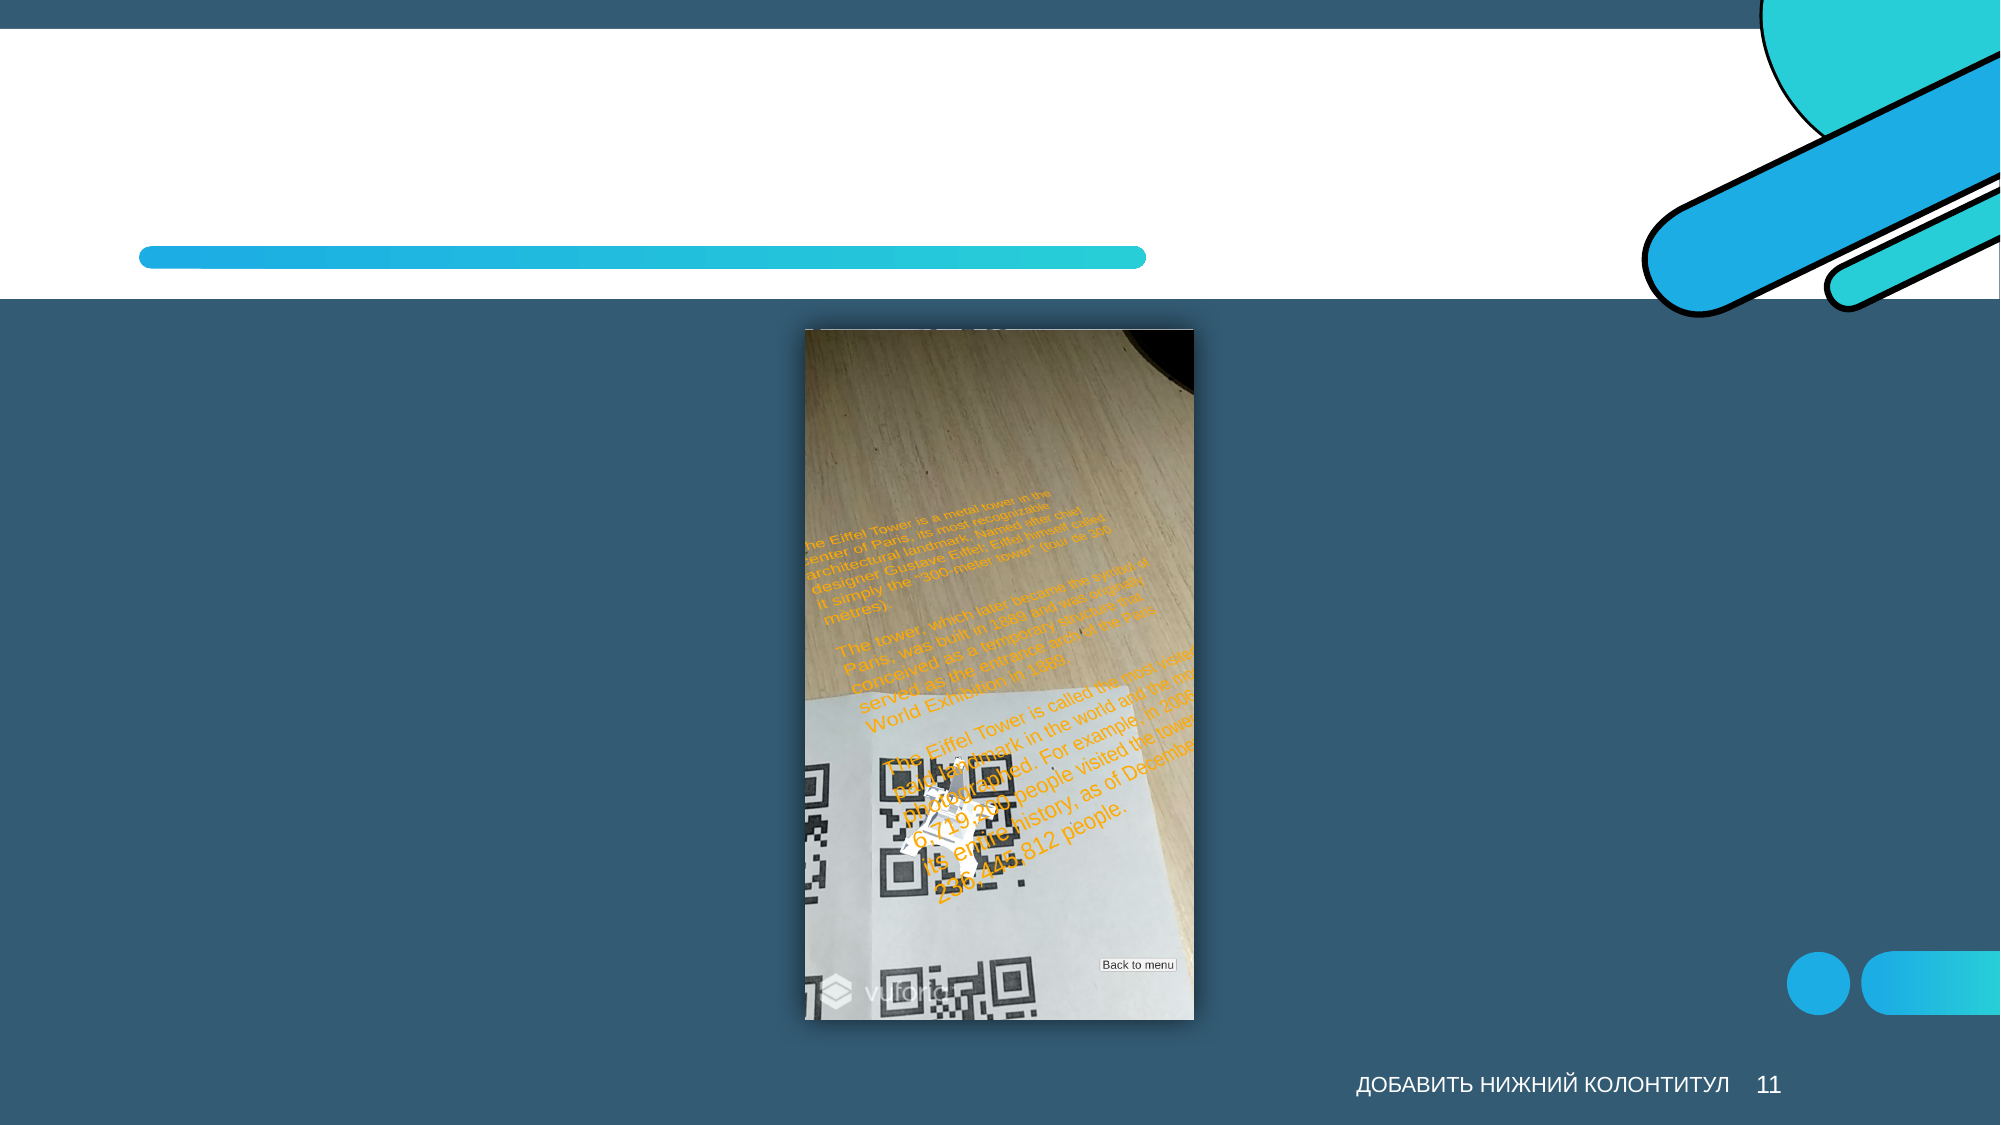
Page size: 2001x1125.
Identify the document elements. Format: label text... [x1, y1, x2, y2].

slide_number 11 [1748, 1053, 1904, 1114]
footer ДОБАВИТЬ НИЖНИЙ КОЛОНТИТУЛ [918, 1053, 1746, 1114]
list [805, 329, 1195, 1021]
